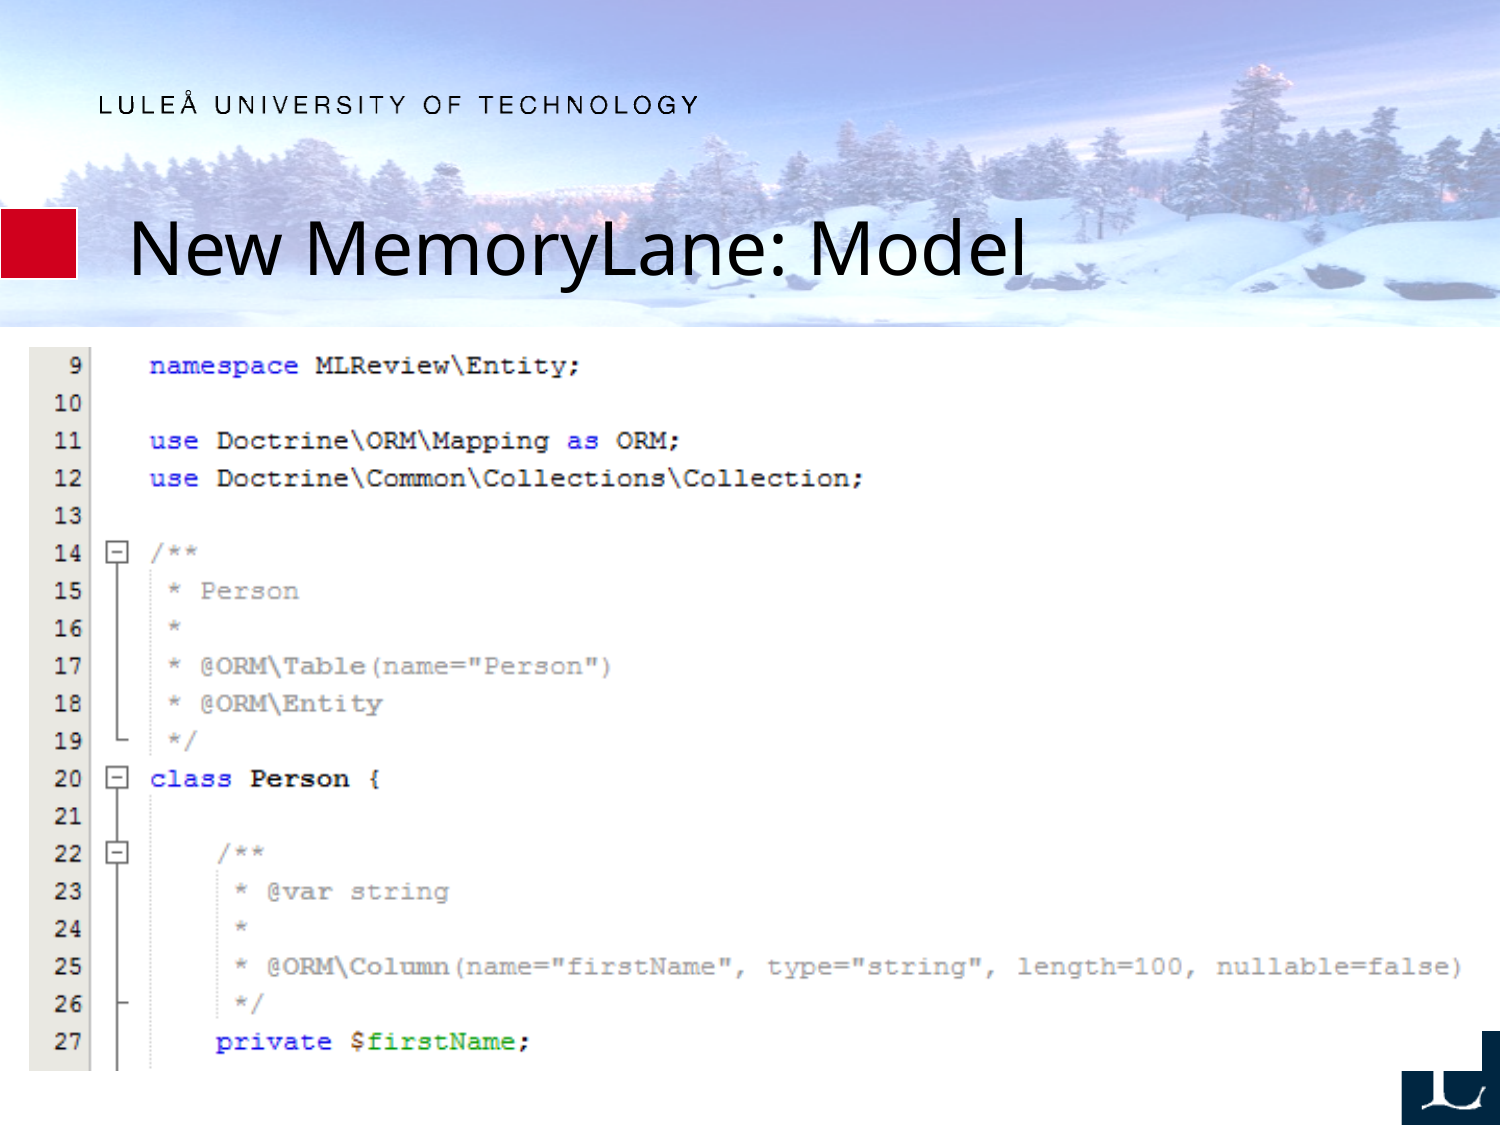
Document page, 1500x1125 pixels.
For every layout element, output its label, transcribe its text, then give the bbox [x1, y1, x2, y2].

picture [100, 90, 697, 114]
title New MemoryLane: Model [111, 160, 1412, 330]
picture [29, 347, 1500, 1125]
